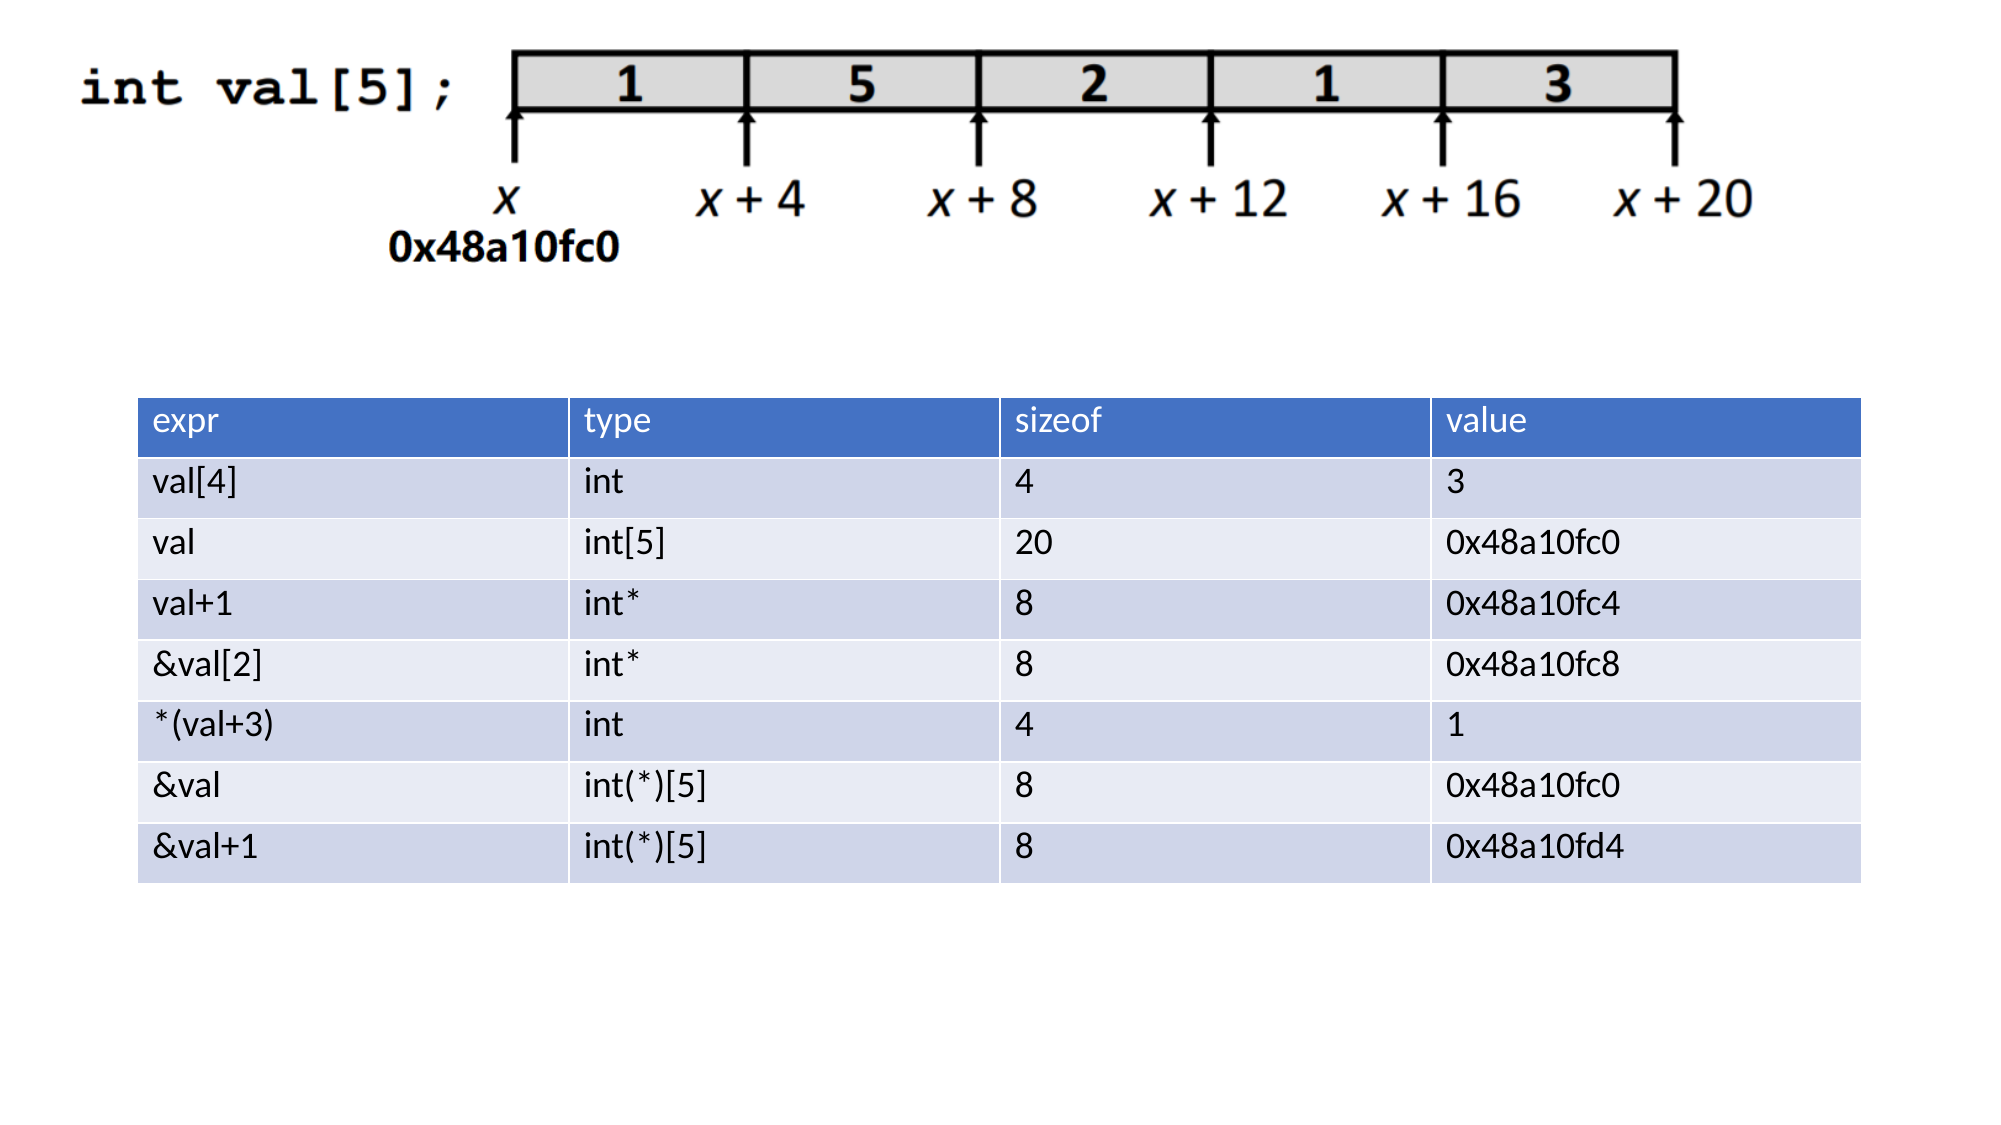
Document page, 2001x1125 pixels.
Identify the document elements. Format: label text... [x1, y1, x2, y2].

table_cell 0x48a10fc8 [1432, 641, 1861, 700]
table_cell 8 [1001, 641, 1430, 700]
table_cell 20 [1001, 519, 1430, 579]
table_header expr [138, 398, 568, 457]
table_cell 3 [1432, 459, 1861, 518]
table_cell int [570, 459, 999, 518]
table_cell *(val+3) [138, 702, 568, 761]
picture [12, 0, 2000, 300]
table_cell 0x48a10fd4 [1432, 824, 1861, 883]
table_header value [1432, 398, 1861, 457]
table_cell 8 [1001, 824, 1430, 883]
table_cell int* [570, 641, 999, 700]
table_cell int(*)[5] [570, 824, 999, 883]
table_cell 4 [1001, 459, 1430, 518]
table_cell val [138, 519, 568, 579]
table_cell 0x48a10fc0 [1432, 763, 1861, 822]
table_cell int [570, 702, 999, 761]
table_cell &val+1 [138, 824, 568, 883]
table_cell 1 [1432, 702, 1861, 761]
table_cell val+1 [138, 580, 568, 639]
table_cell &val [138, 763, 568, 822]
table_header sizeof [1001, 398, 1430, 457]
table_cell int(*)[5] [570, 763, 999, 822]
table_cell 0x48a10fc4 [1432, 580, 1861, 639]
table_cell int[5] [570, 519, 999, 579]
table_cell 8 [1001, 580, 1430, 639]
table_cell val[4] [138, 459, 568, 518]
table_cell 0x48a10fc0 [1432, 519, 1861, 579]
table_cell 4 [1001, 702, 1430, 761]
table_cell 8 [1001, 763, 1430, 822]
table_cell int* [570, 580, 999, 639]
table_header type [570, 398, 999, 457]
table_cell &val[2] [138, 641, 568, 700]
